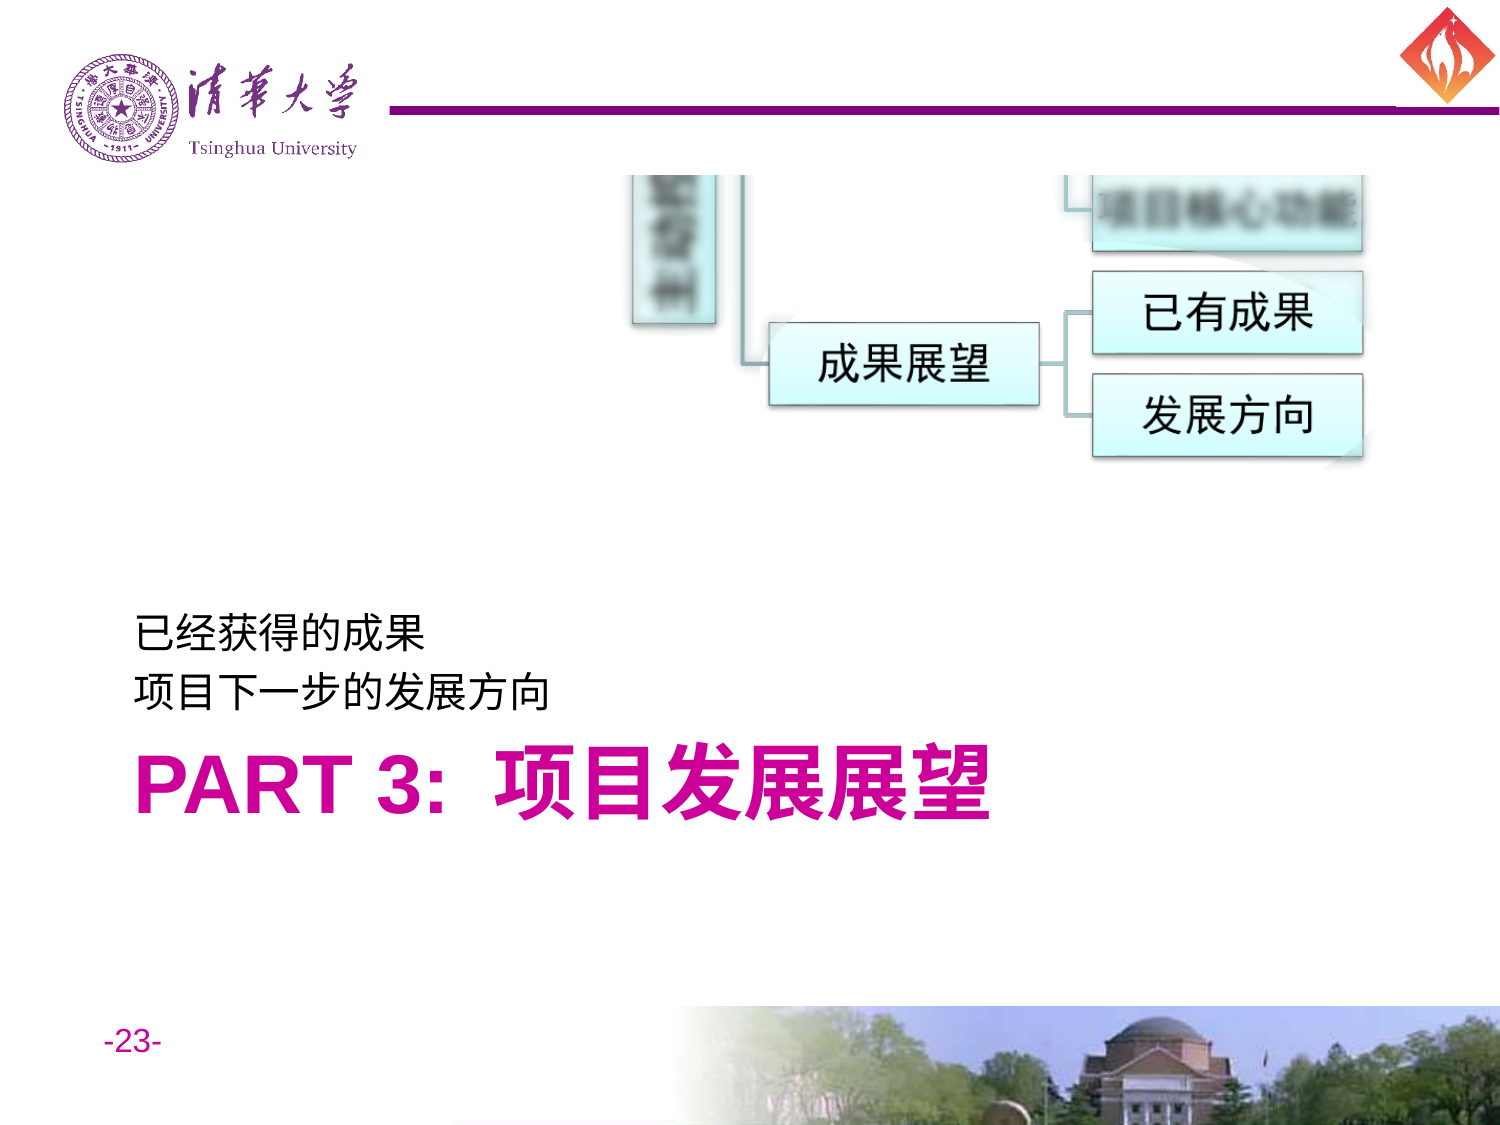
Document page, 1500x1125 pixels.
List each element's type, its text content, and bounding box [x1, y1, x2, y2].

title Part 3: 项目发展展望 [118, 723, 1394, 947]
picture [1396, 2, 1500, 107]
picture [64, 54, 361, 173]
list 已经获得的成果 项目下一步的发展方向 [118, 476, 1394, 723]
picture [454, 1006, 1500, 1125]
picture [609, 175, 1394, 477]
